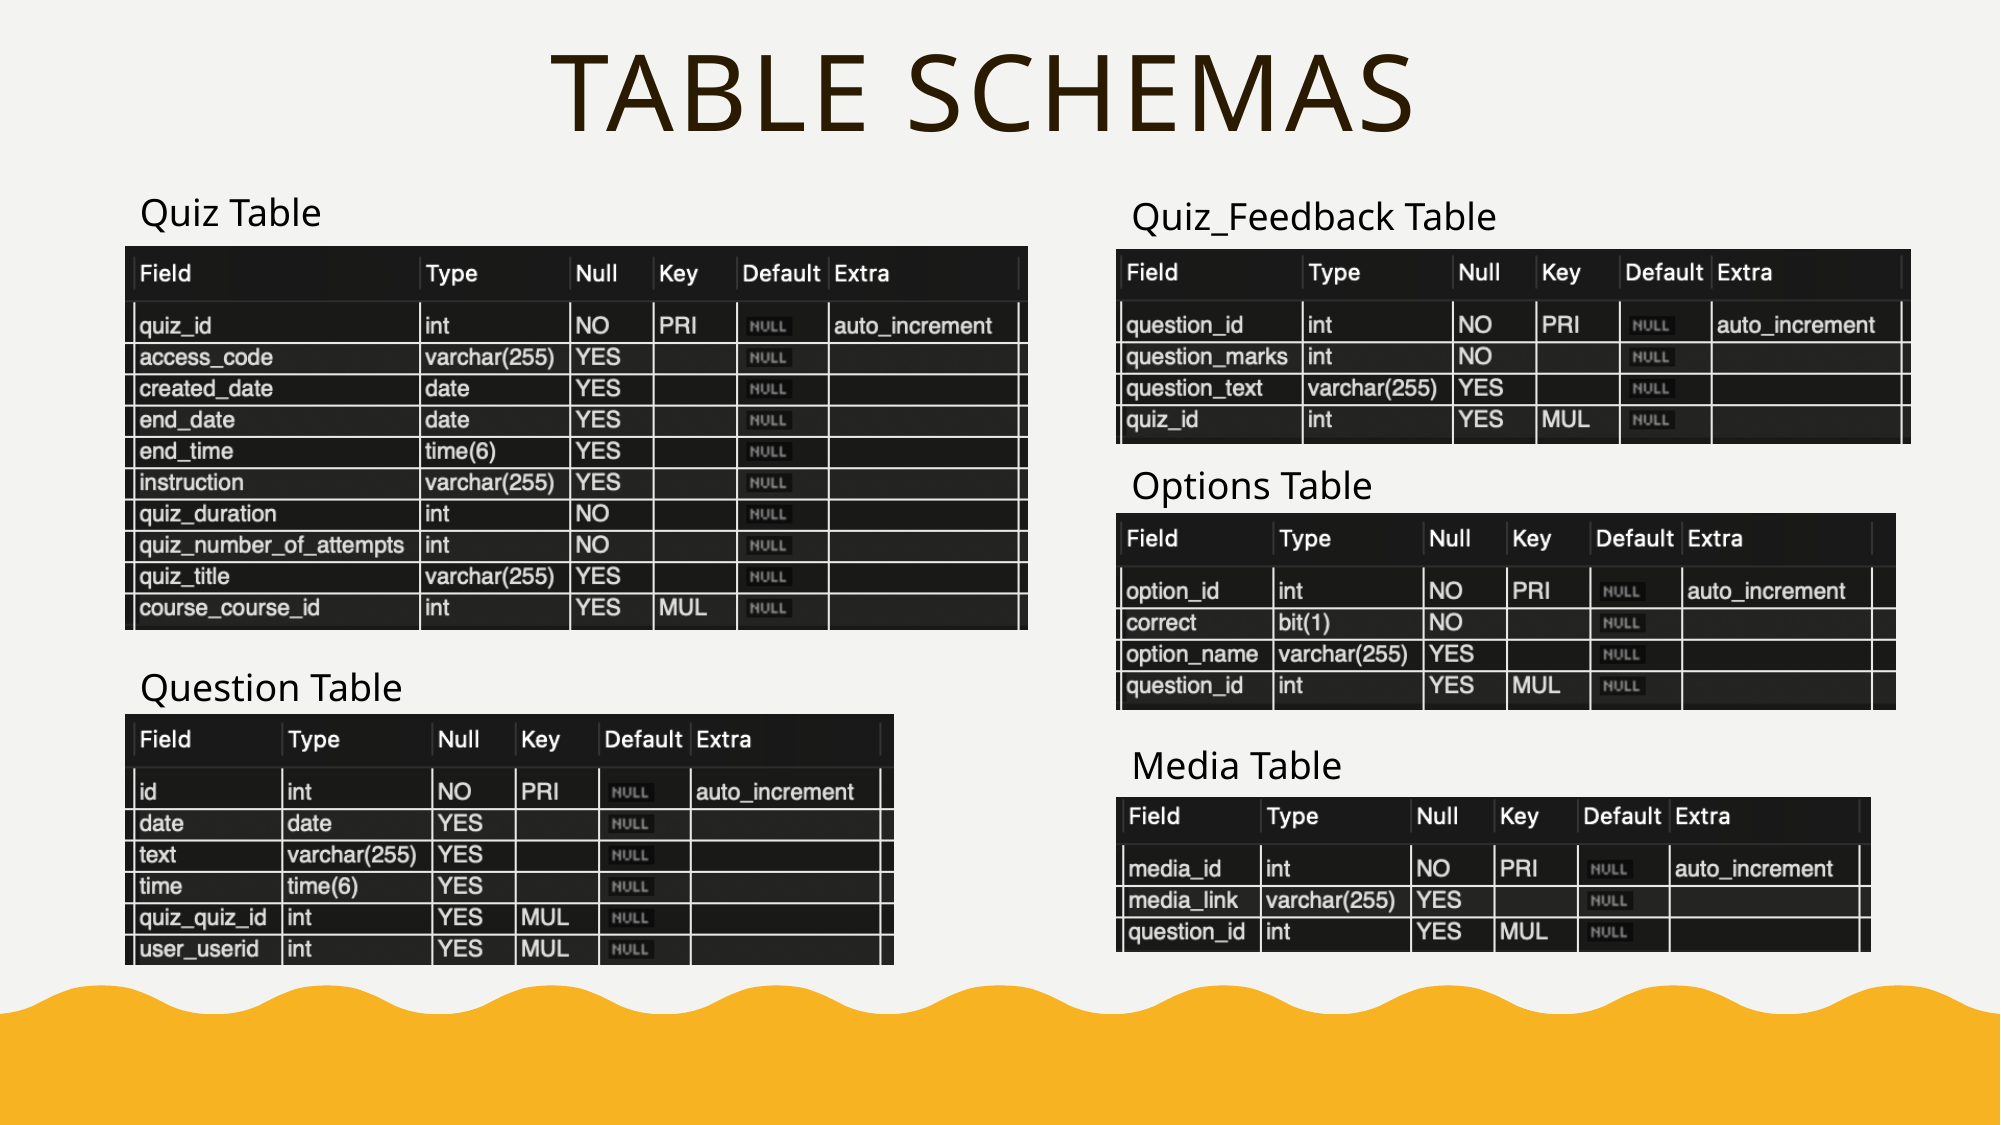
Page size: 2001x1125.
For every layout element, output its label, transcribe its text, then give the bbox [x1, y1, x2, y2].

text_box Media Table [1116, 734, 1443, 794]
picture [124, 714, 894, 965]
picture [1116, 249, 1911, 444]
text_box [0, 0, 2000, 1013]
picture [1116, 797, 1871, 953]
text_box [0, 984, 2000, 1125]
title Table schemas [125, 0, 1875, 162]
text_box Options Table [1116, 454, 1443, 513]
picture [124, 246, 1028, 630]
text_box Quiz_Feedback Table [1116, 185, 1566, 246]
text_box Question Table [124, 656, 451, 714]
text_box Quiz Table [124, 182, 451, 242]
picture [1116, 513, 1896, 710]
